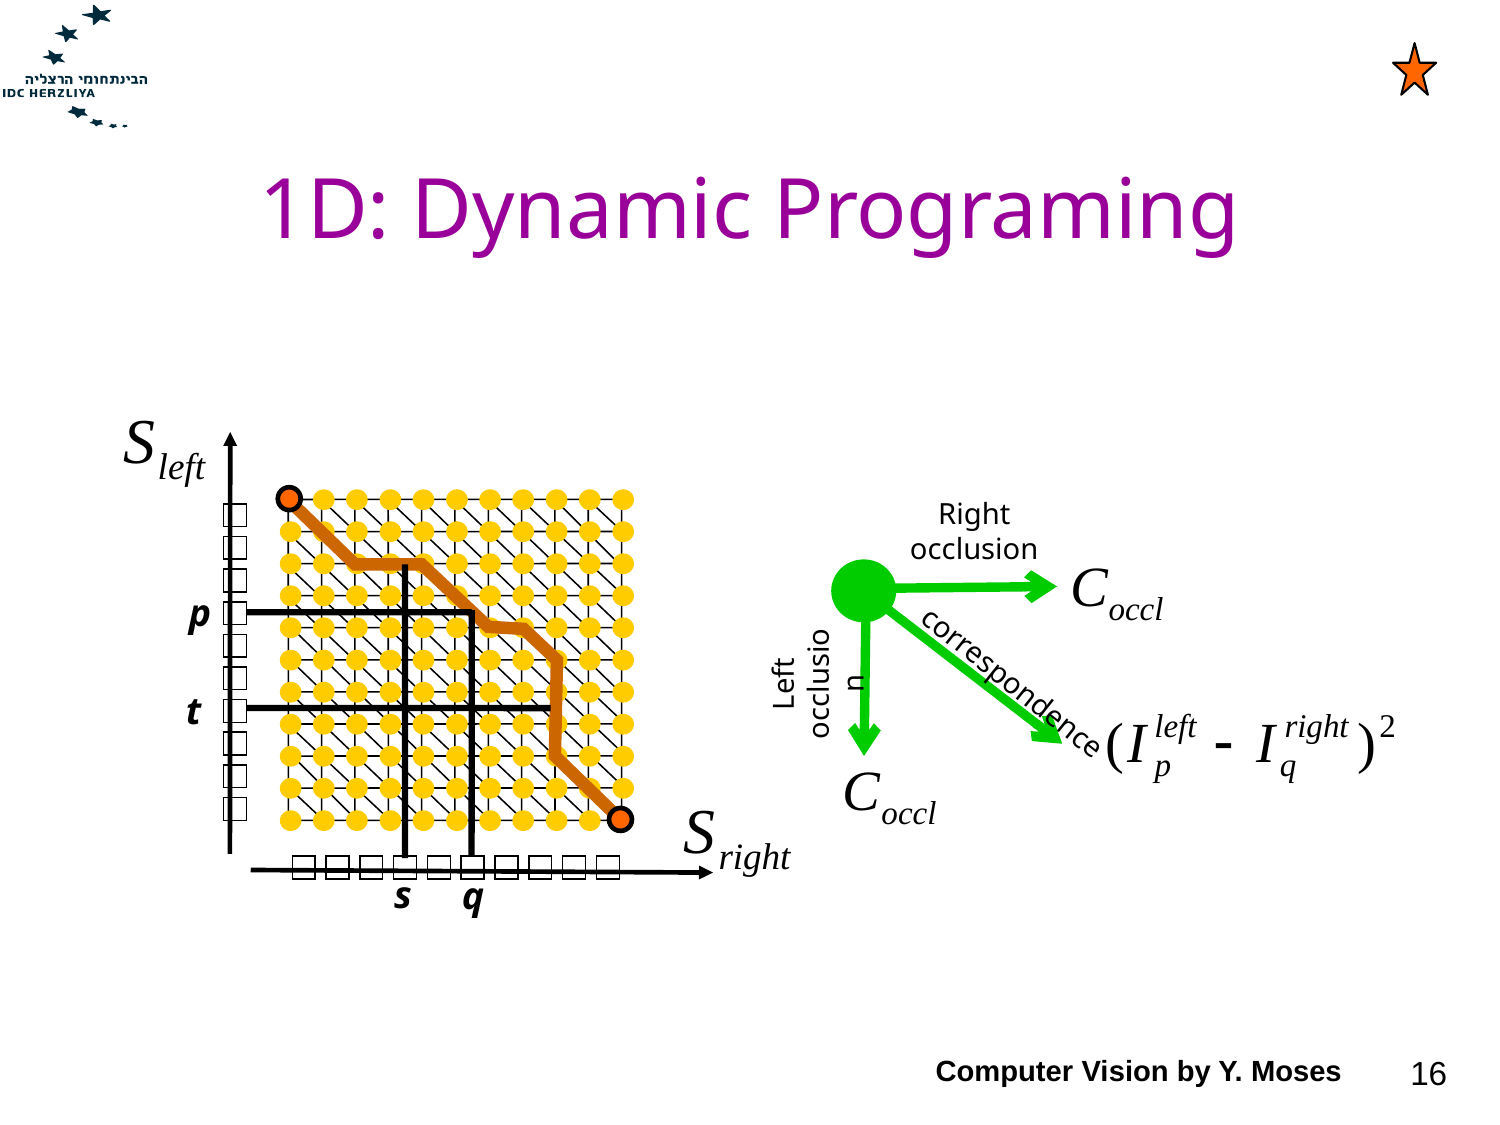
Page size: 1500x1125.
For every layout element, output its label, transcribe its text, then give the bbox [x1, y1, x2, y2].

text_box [112, 399, 1406, 925]
footer Computer Vision by Y. Moses [901, 1019, 1377, 1096]
text_box [1393, 43, 1437, 95]
slide_number 16 [1149, 1024, 1463, 1101]
picture [0, 0, 150, 134]
title 1D: Dynamic Programing [112, 74, 1388, 263]
